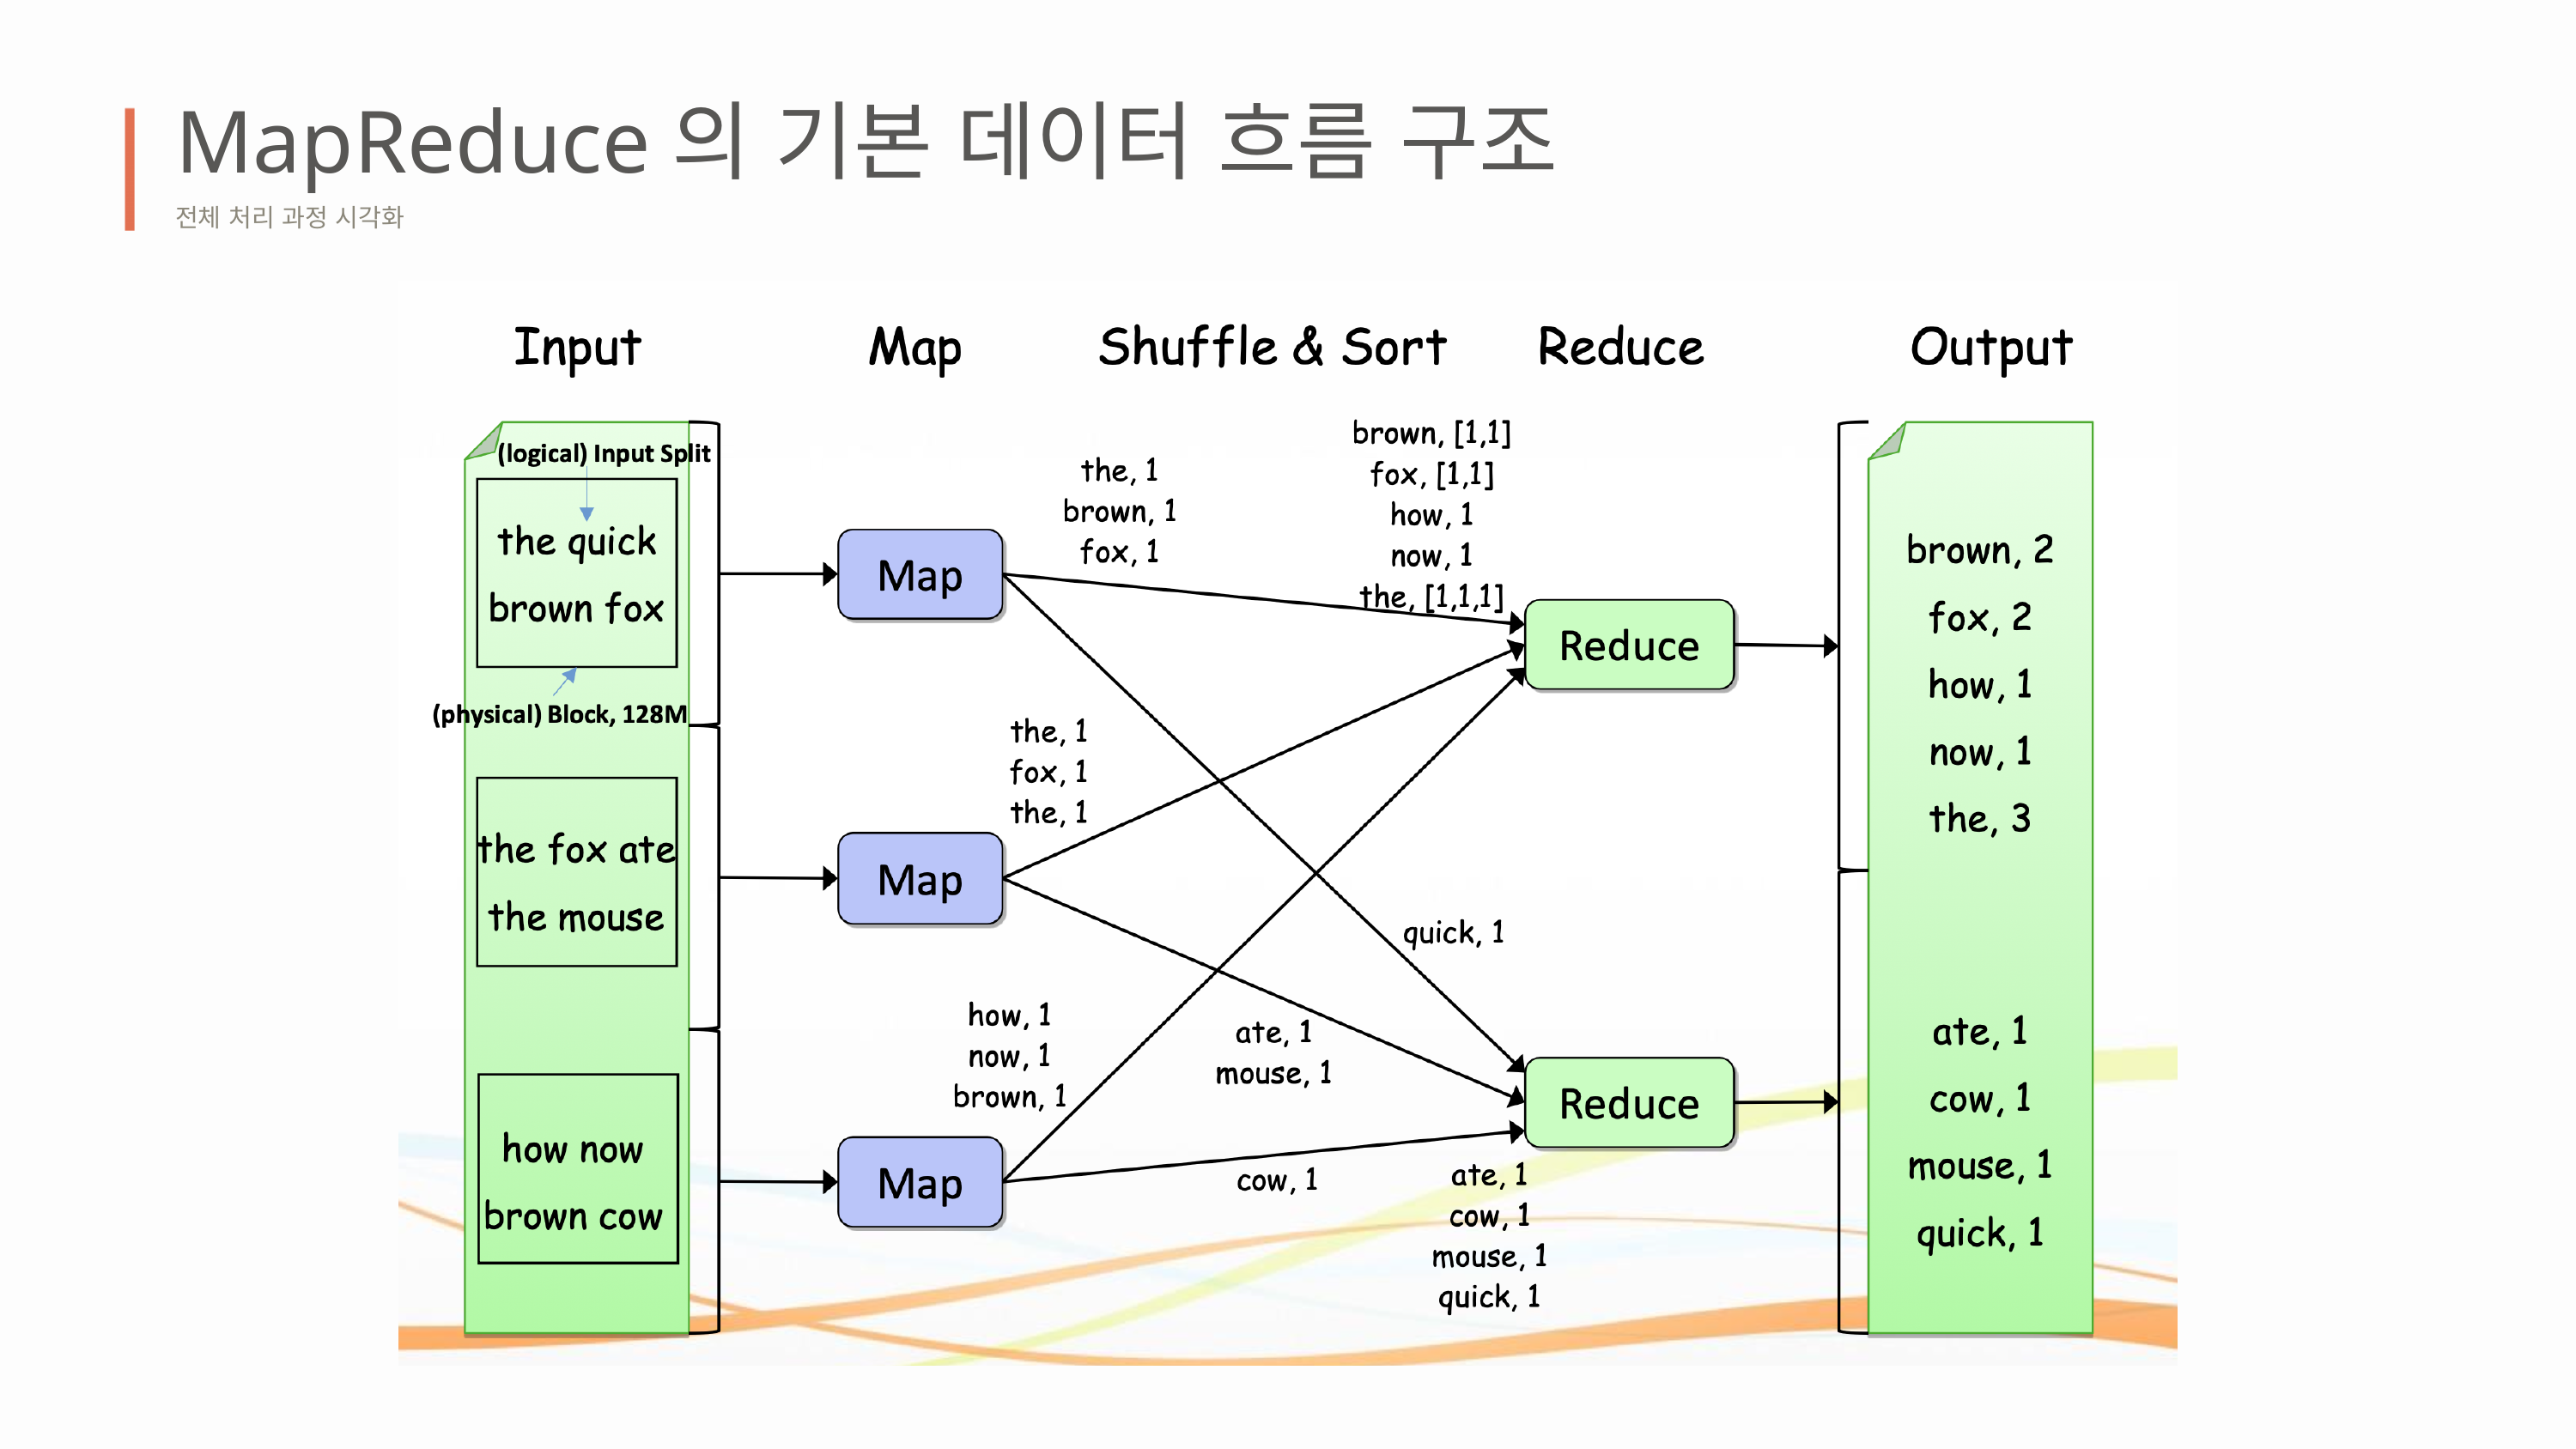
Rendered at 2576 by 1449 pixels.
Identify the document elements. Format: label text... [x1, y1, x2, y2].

picture [398, 281, 2178, 1366]
text_box MapReduce의 기본 데이터 흐름 구조 [175, 82, 1666, 203]
text_box 전체 처리 과정 시각화 [175, 203, 498, 238]
picture [67, 108, 192, 230]
